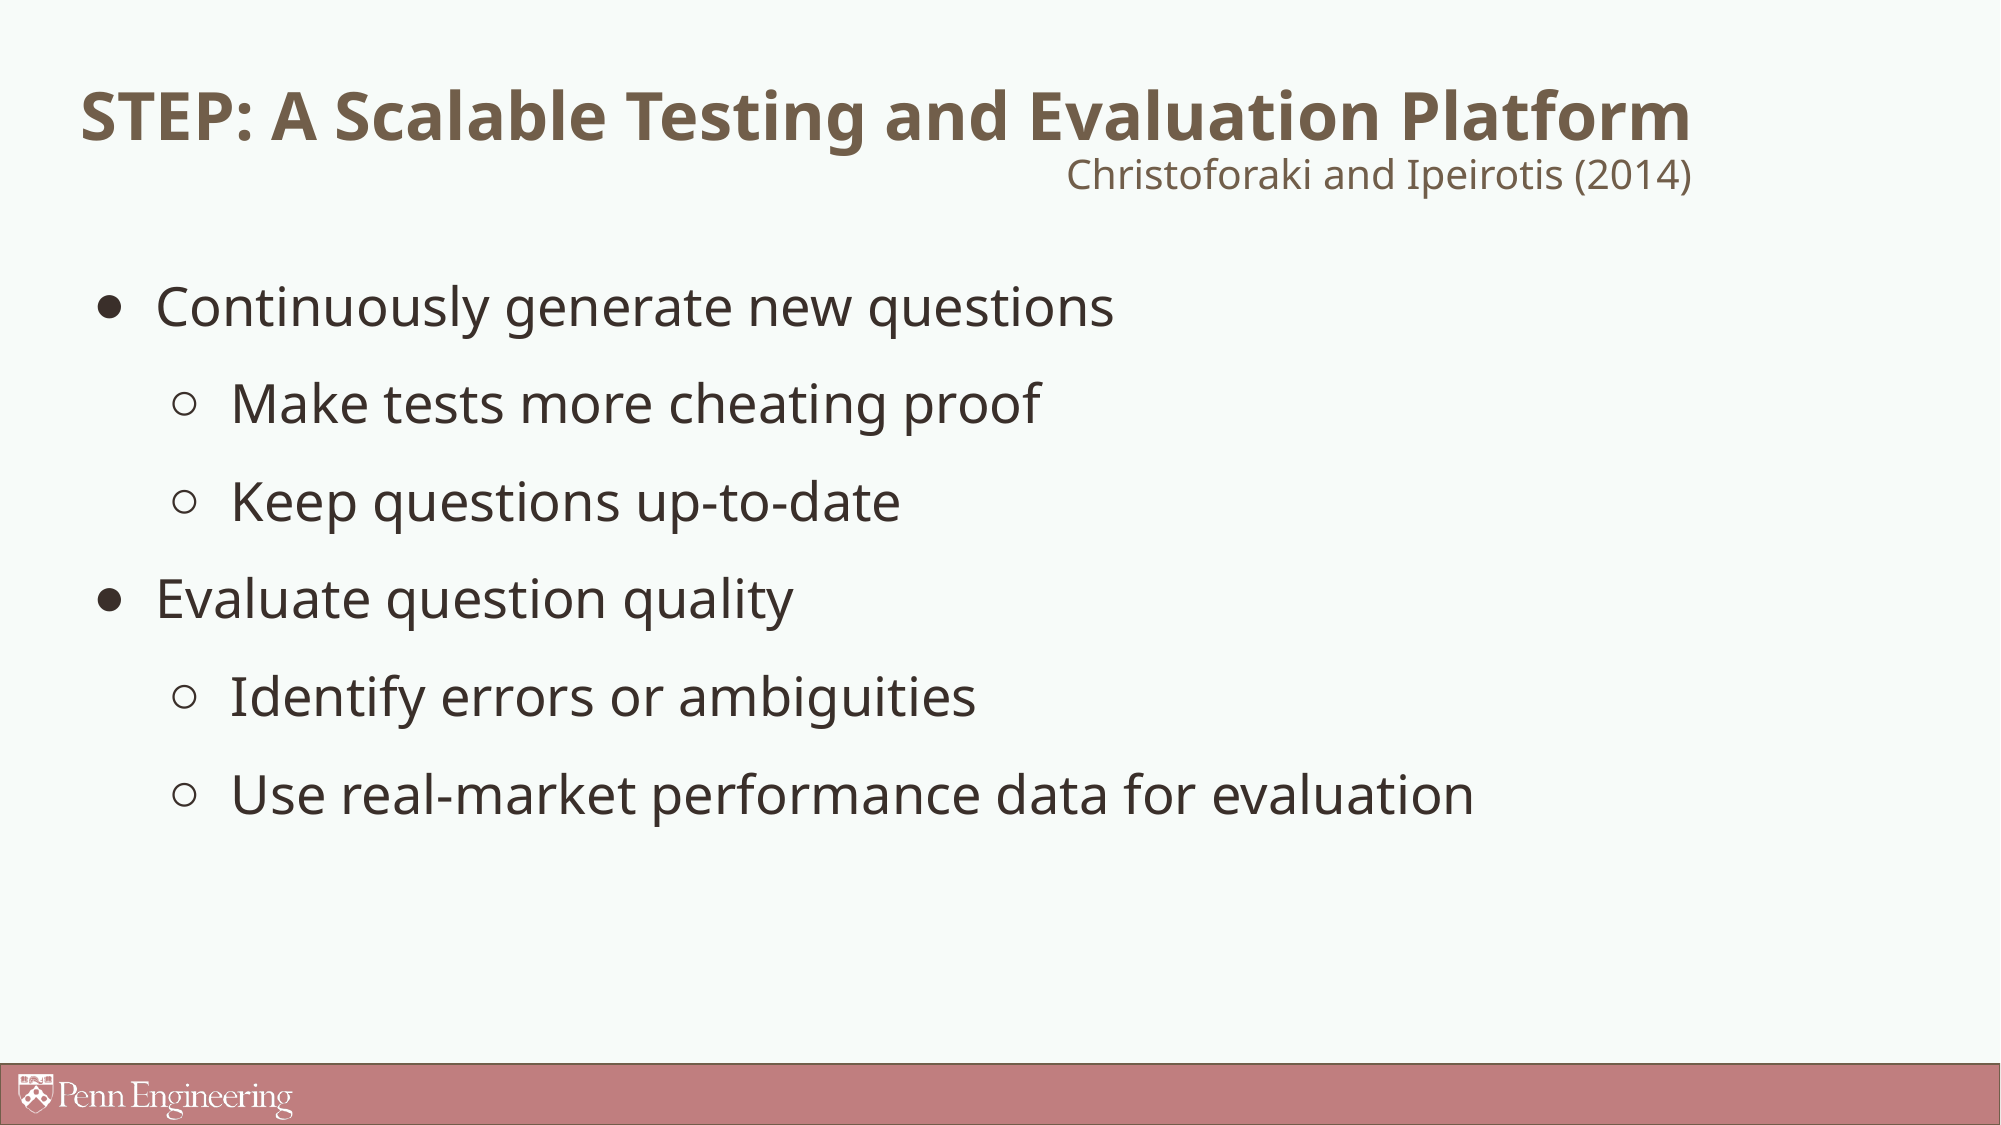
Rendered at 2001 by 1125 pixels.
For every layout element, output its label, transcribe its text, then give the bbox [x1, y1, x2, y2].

list Continuously generate new questions Make tests more cheating proof Keep questions up-to-date Evaluate question quality Identify errors or ambiguities Use real-market performance data for evaluation [65, 231, 1791, 1008]
picture [8, 1066, 301, 1123]
title STEP: A Scalable Testing and Evaluation Platform Christoforaki and Ipeirotis (2014) [65, 59, 1791, 222]
